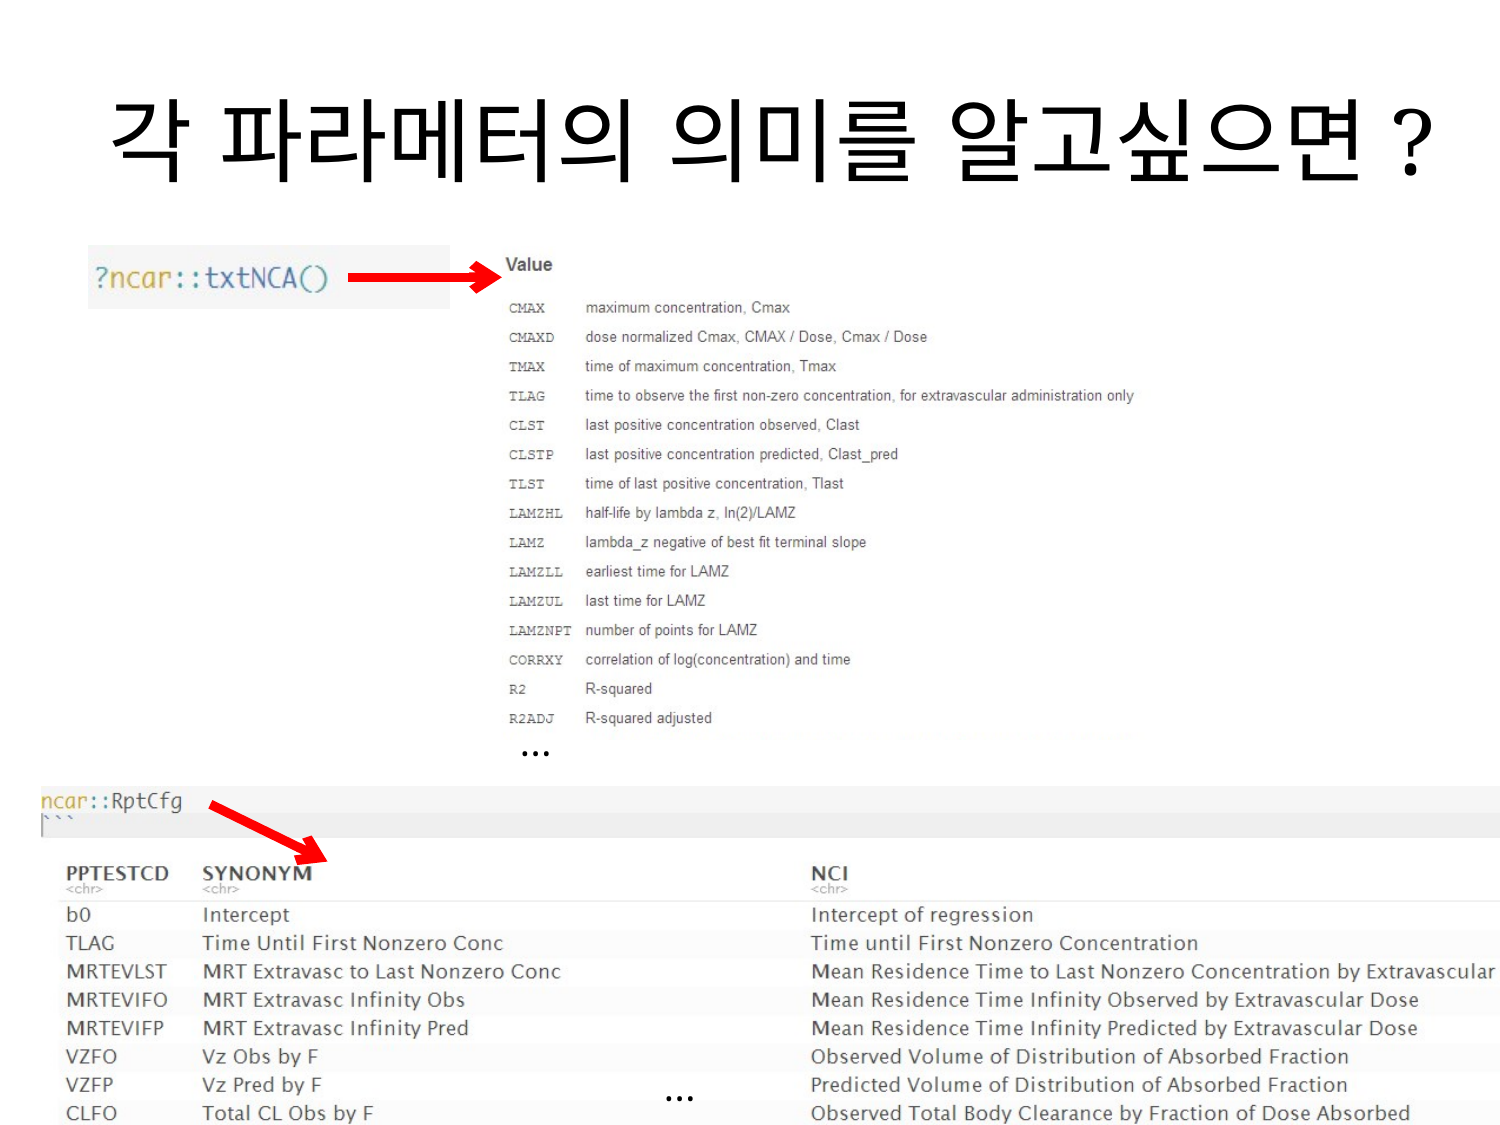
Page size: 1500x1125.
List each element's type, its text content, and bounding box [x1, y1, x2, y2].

title 각 파라메터의 의미를 알고싶으면? [75, 45, 1425, 233]
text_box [210, 804, 328, 862]
picture [40, 786, 1500, 1125]
picture [88, 245, 450, 309]
text_box … [504, 748, 577, 772]
picture [501, 245, 1275, 740]
